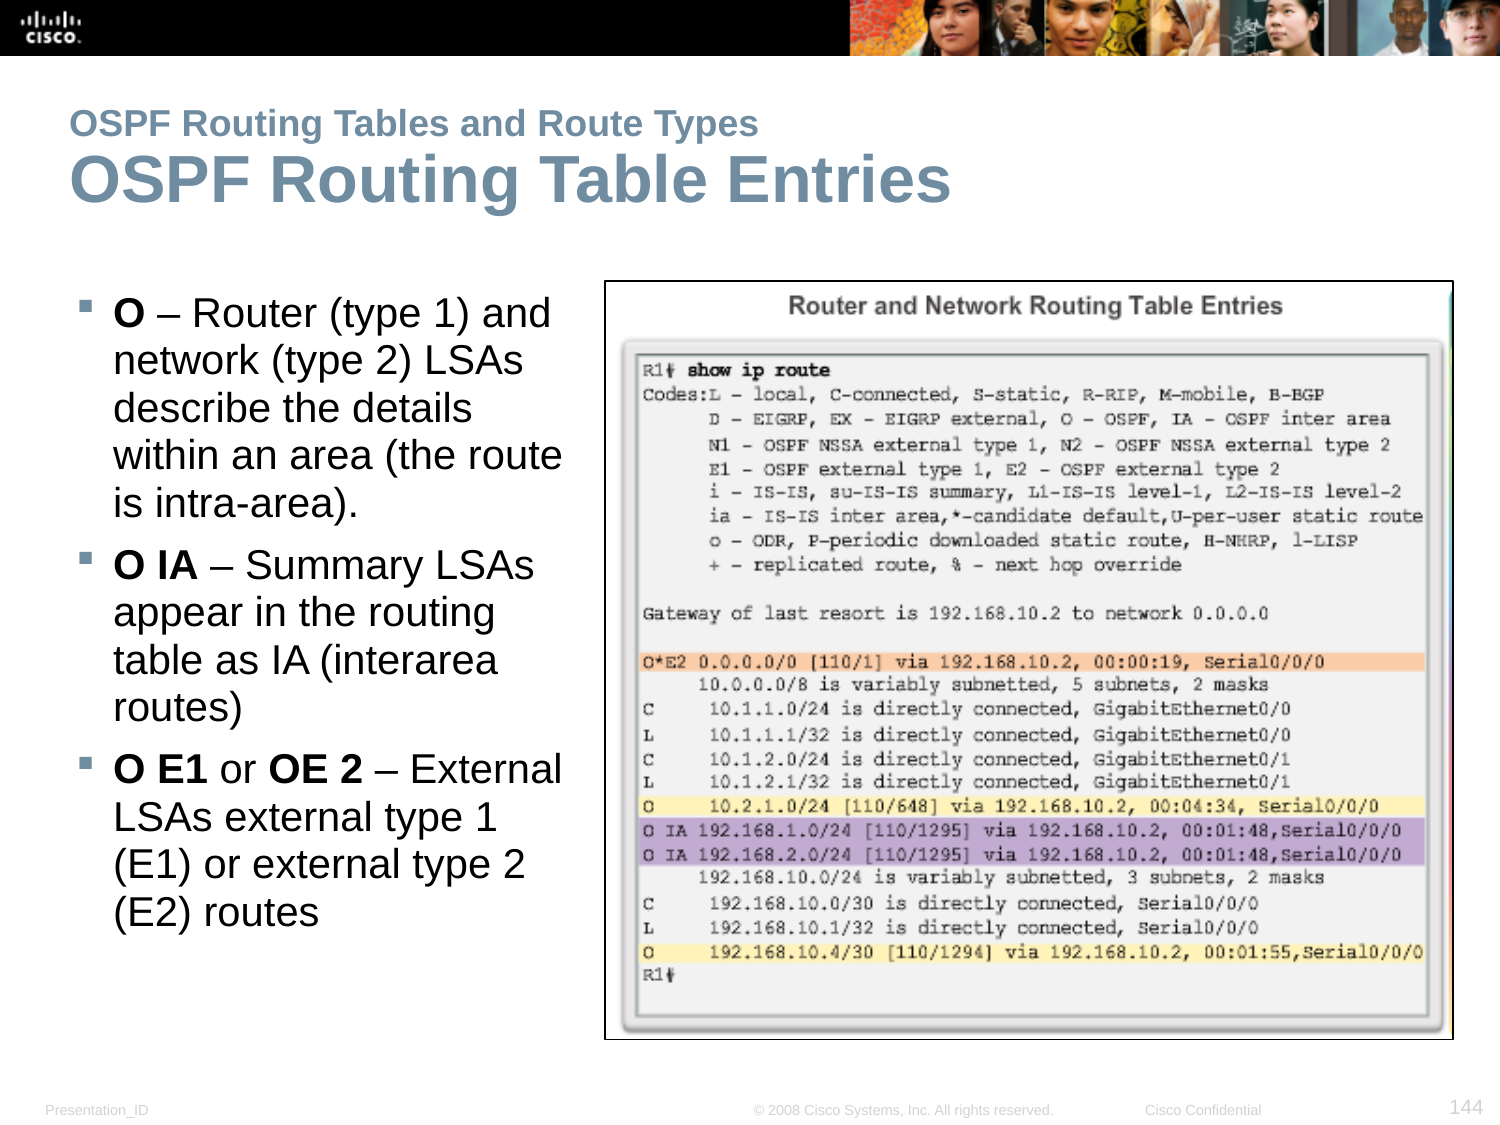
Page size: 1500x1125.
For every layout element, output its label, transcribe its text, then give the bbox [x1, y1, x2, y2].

title OSPF Routing Tables and Route Types OSPF Routing Table Entries [55, 80, 1444, 224]
text_box O – Router (type 1) and network (type 2) LSAs describe the details within an area (the route is intra-area). O IA – Summary LSAs appear in the routing table as IA (interarea routes) O E1 or OE 2 – External LSAs external type 1 (E1) or external type 2 (E2) routes [60, 281, 589, 943]
picture [0, 0, 1500, 56]
picture [605, 281, 1453, 1040]
